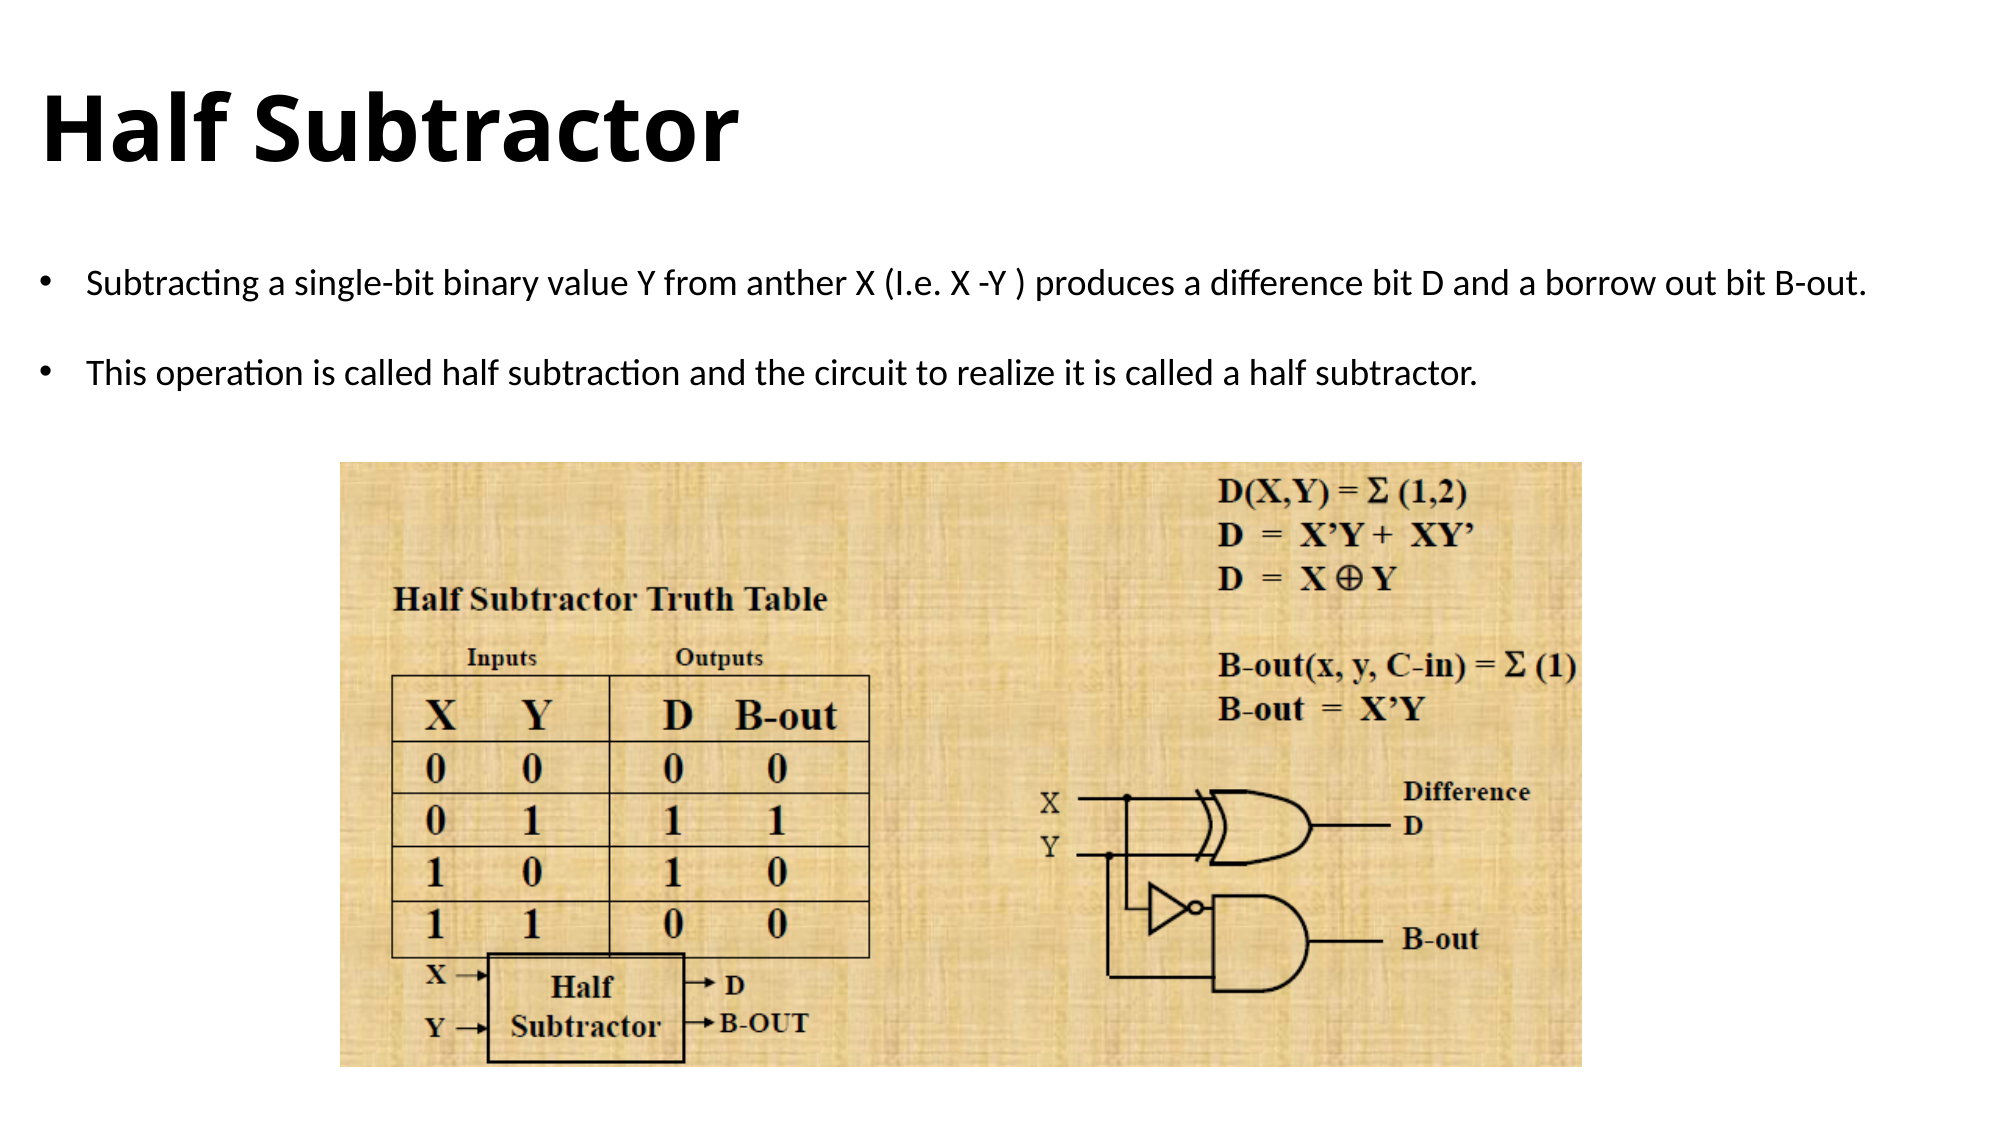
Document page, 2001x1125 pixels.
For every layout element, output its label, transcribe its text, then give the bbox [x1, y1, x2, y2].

picture [340, 462, 1582, 1067]
title Half Subtractor [24, 22, 1750, 205]
text_box Subtracting a single-bit binary value Y from anther X (I.e. X -Y ) produces a difference bit D and a borrow out bit B-out. This operation is called half subtraction and the circuit to realize it is called a half subtractor. [24, 205, 1898, 400]
